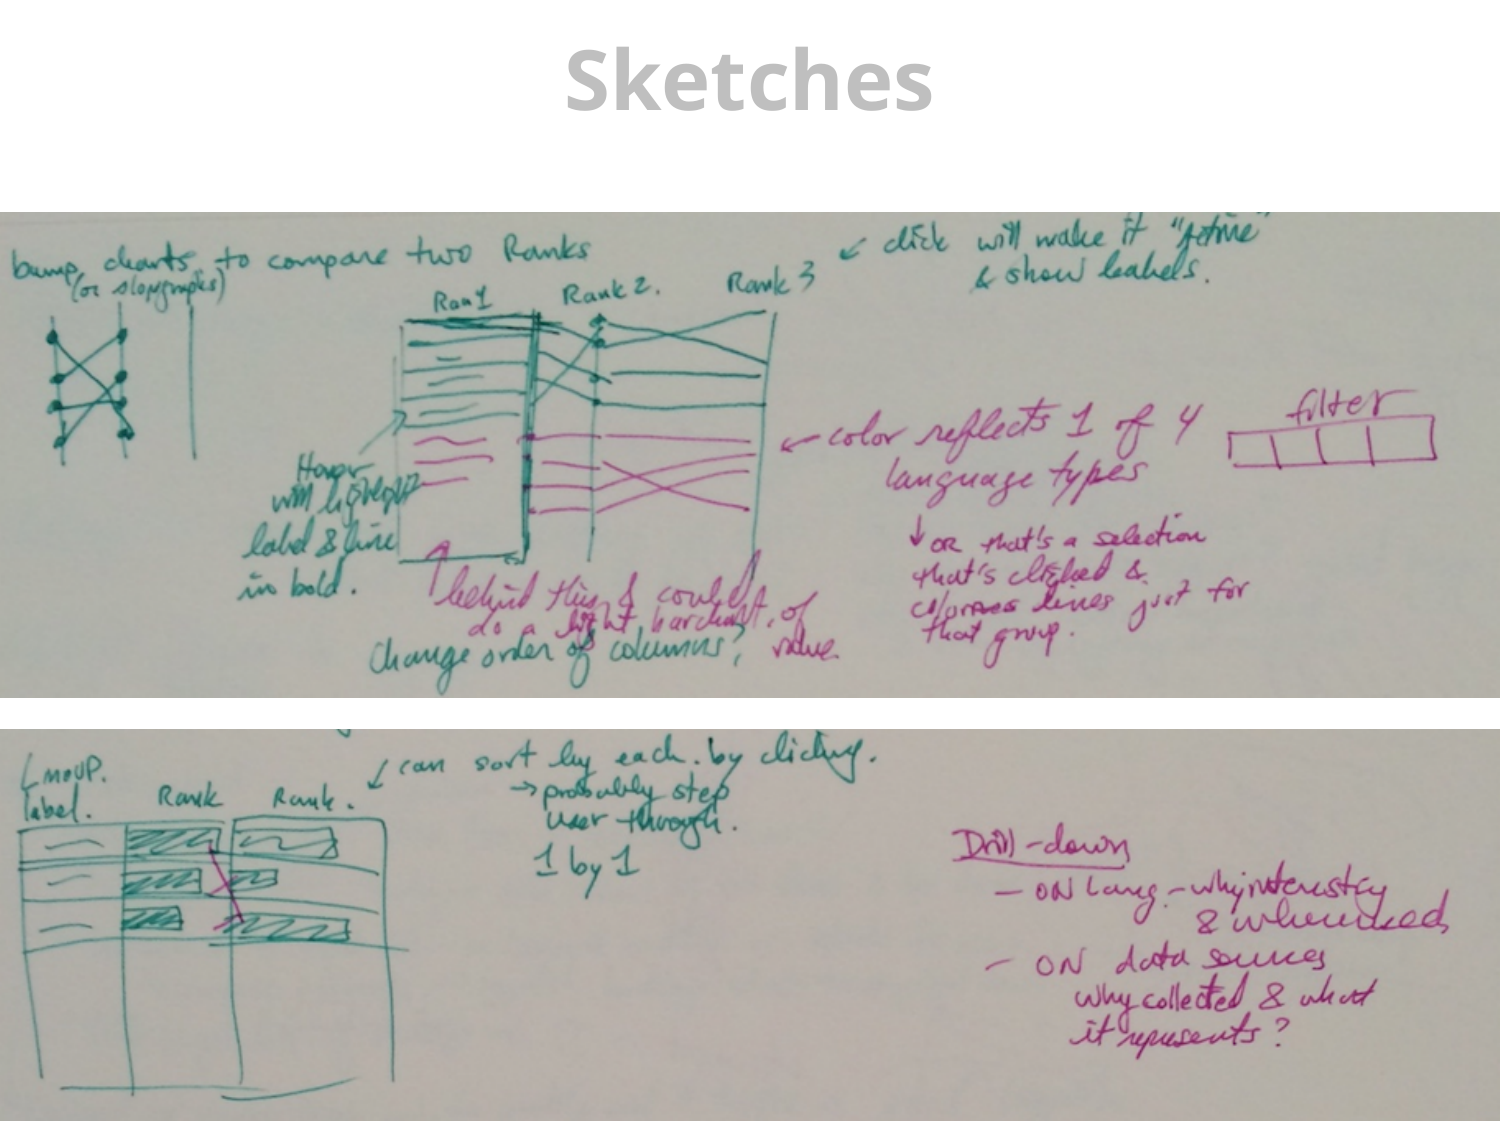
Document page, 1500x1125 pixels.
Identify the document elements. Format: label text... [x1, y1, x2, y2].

picture [0, 729, 1500, 1121]
picture [0, 212, 1500, 698]
title Sketches [75, 15, 1425, 138]
